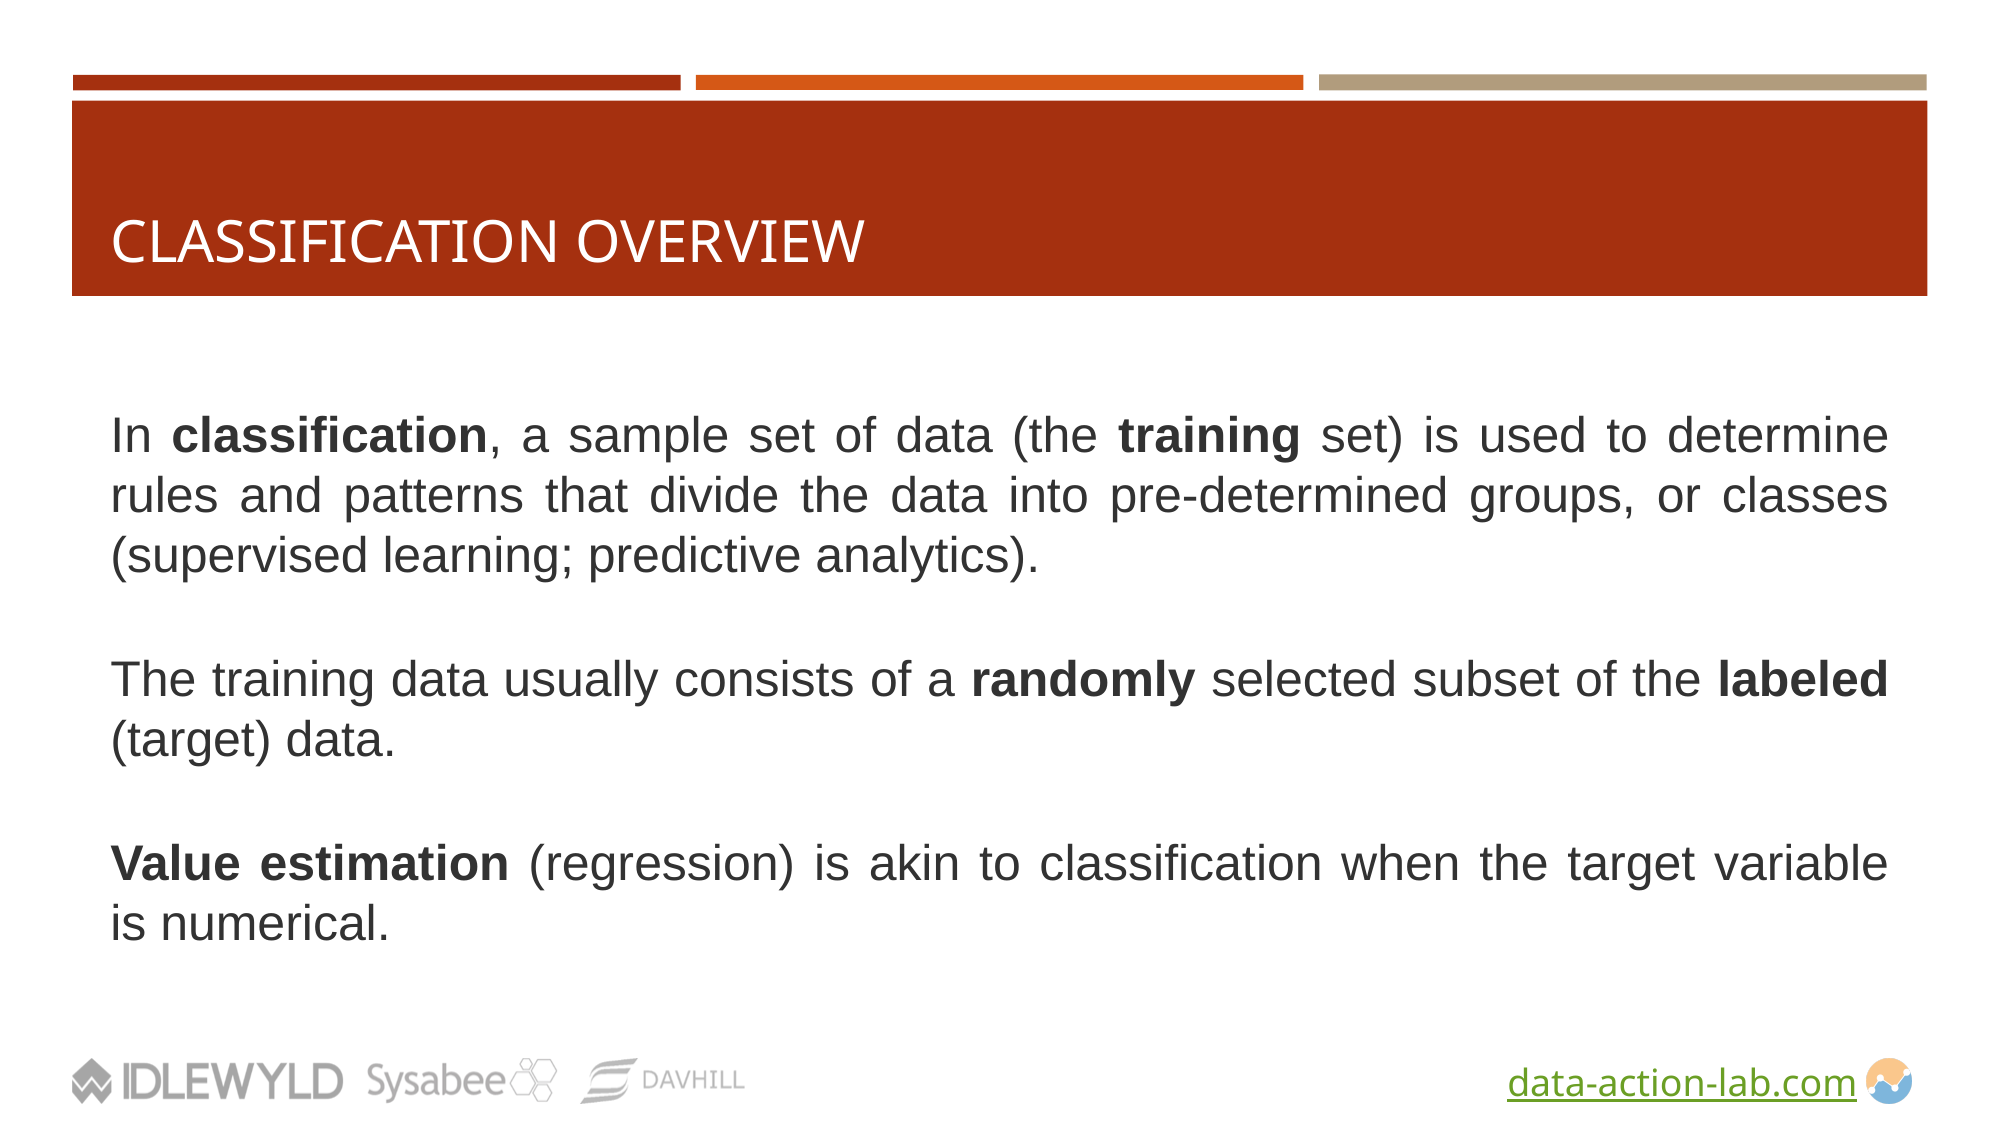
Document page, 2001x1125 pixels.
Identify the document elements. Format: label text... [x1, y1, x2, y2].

title CLASSIFICATION OVERVIEW [95, 115, 1905, 282]
list In classification, a sample set of data (the training set) is used to determine rules and patterns that divide the data into pre-determined groups, or classes (supervised learning; predictive analytics). The training data usually consists of a randomly selected subset of the labeled (target) data. Value estimation (regression) is akin to classification when the target variable is numerical. [95, 357, 1905, 1037]
picture [72, 1058, 745, 1104]
